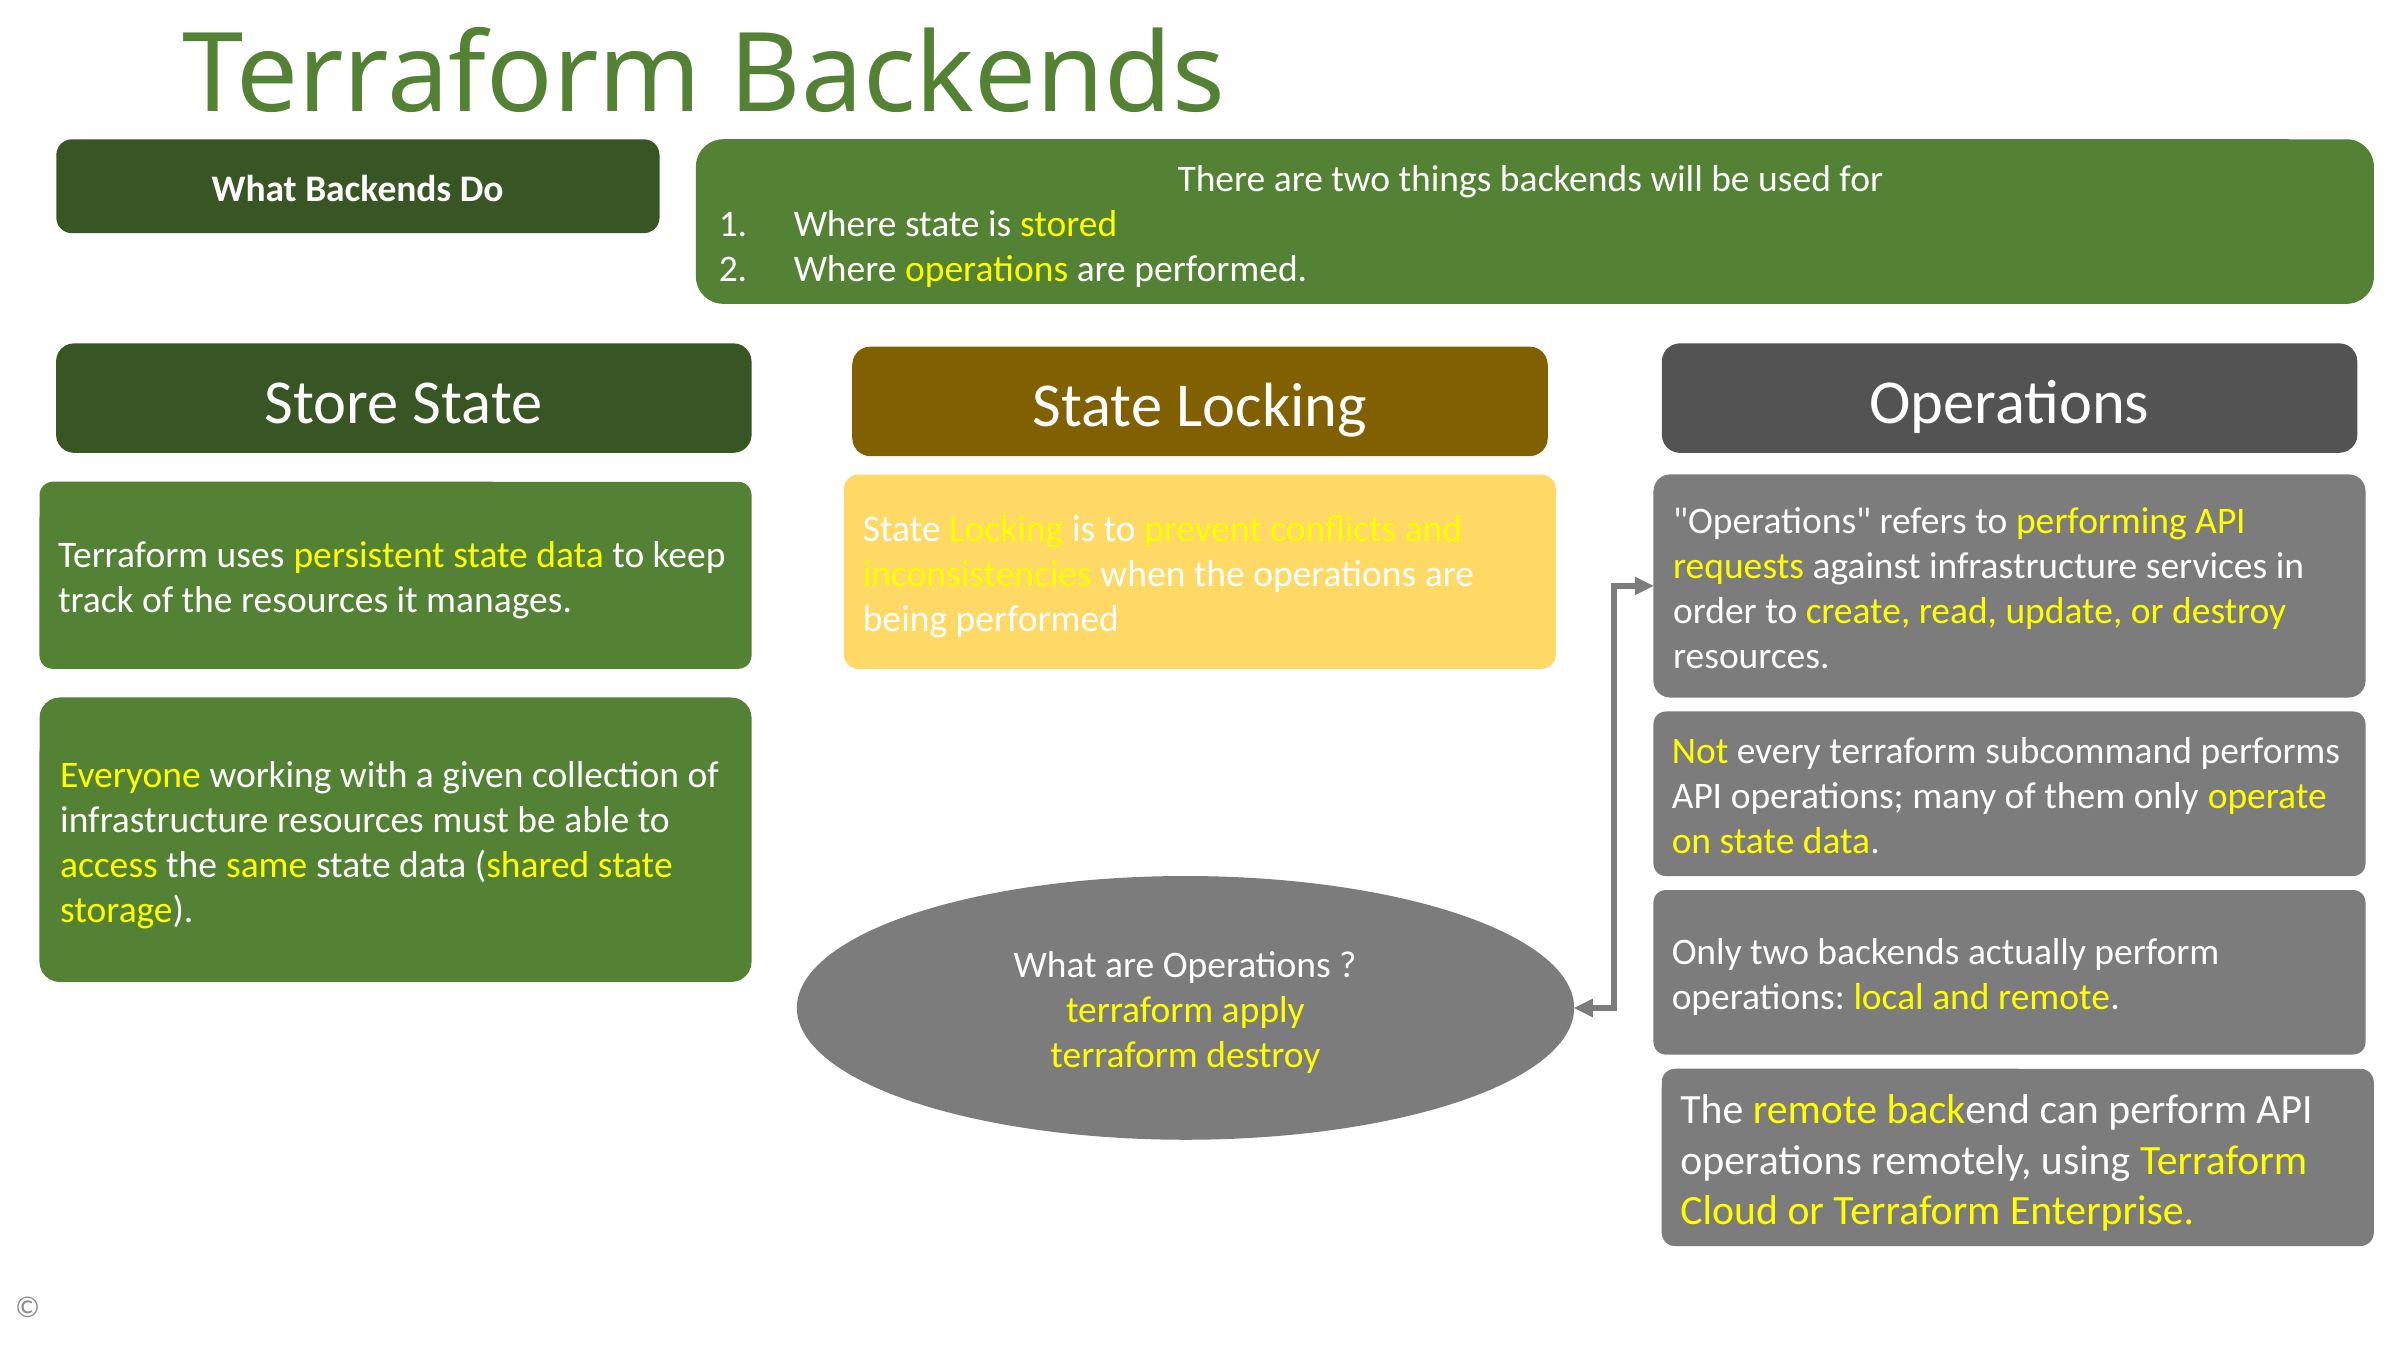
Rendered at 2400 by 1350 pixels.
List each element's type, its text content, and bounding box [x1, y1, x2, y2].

footer © [0, 1269, 810, 1342]
text_box Operations [1660, 342, 2359, 454]
text_box There are two things backends will be used for Where state is stored Where operations are performed. [694, 138, 2375, 305]
text_box Store State [55, 342, 753, 454]
text_box Only two backends actually perform operations: local and remote. [1652, 888, 2367, 1056]
text_box State Locking [851, 345, 1549, 458]
text_box Everyone working with a given collection of infrastructure resources must be able to access the same state data (shared state storage). [38, 696, 753, 984]
title Terraform Backends [165, 0, 2235, 174]
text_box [1574, 585, 1654, 1008]
text_box Terraform uses persistent state data to keep track of the resources it manages. [38, 480, 753, 670]
text_box What Backends Do [55, 138, 661, 235]
text_box "Operations" refers to performing API requests against infrastructure services in order to create, read, update, or destroy resources. [1652, 473, 2367, 699]
text_box Not every terraform subcommand performs API operations; many of them only operate on state data. [1654, 710, 2367, 878]
text_box The remote backend can perform API operations remotely, using Terraform Cloud or Terraform Enterprise. [1660, 1067, 2375, 1248]
text_box State Locking is to prevent conflicts and inconsistencies when the operations are being performed [842, 473, 1558, 670]
text_box What are Operations ? terraform apply terraform destroy [795, 874, 1576, 1141]
